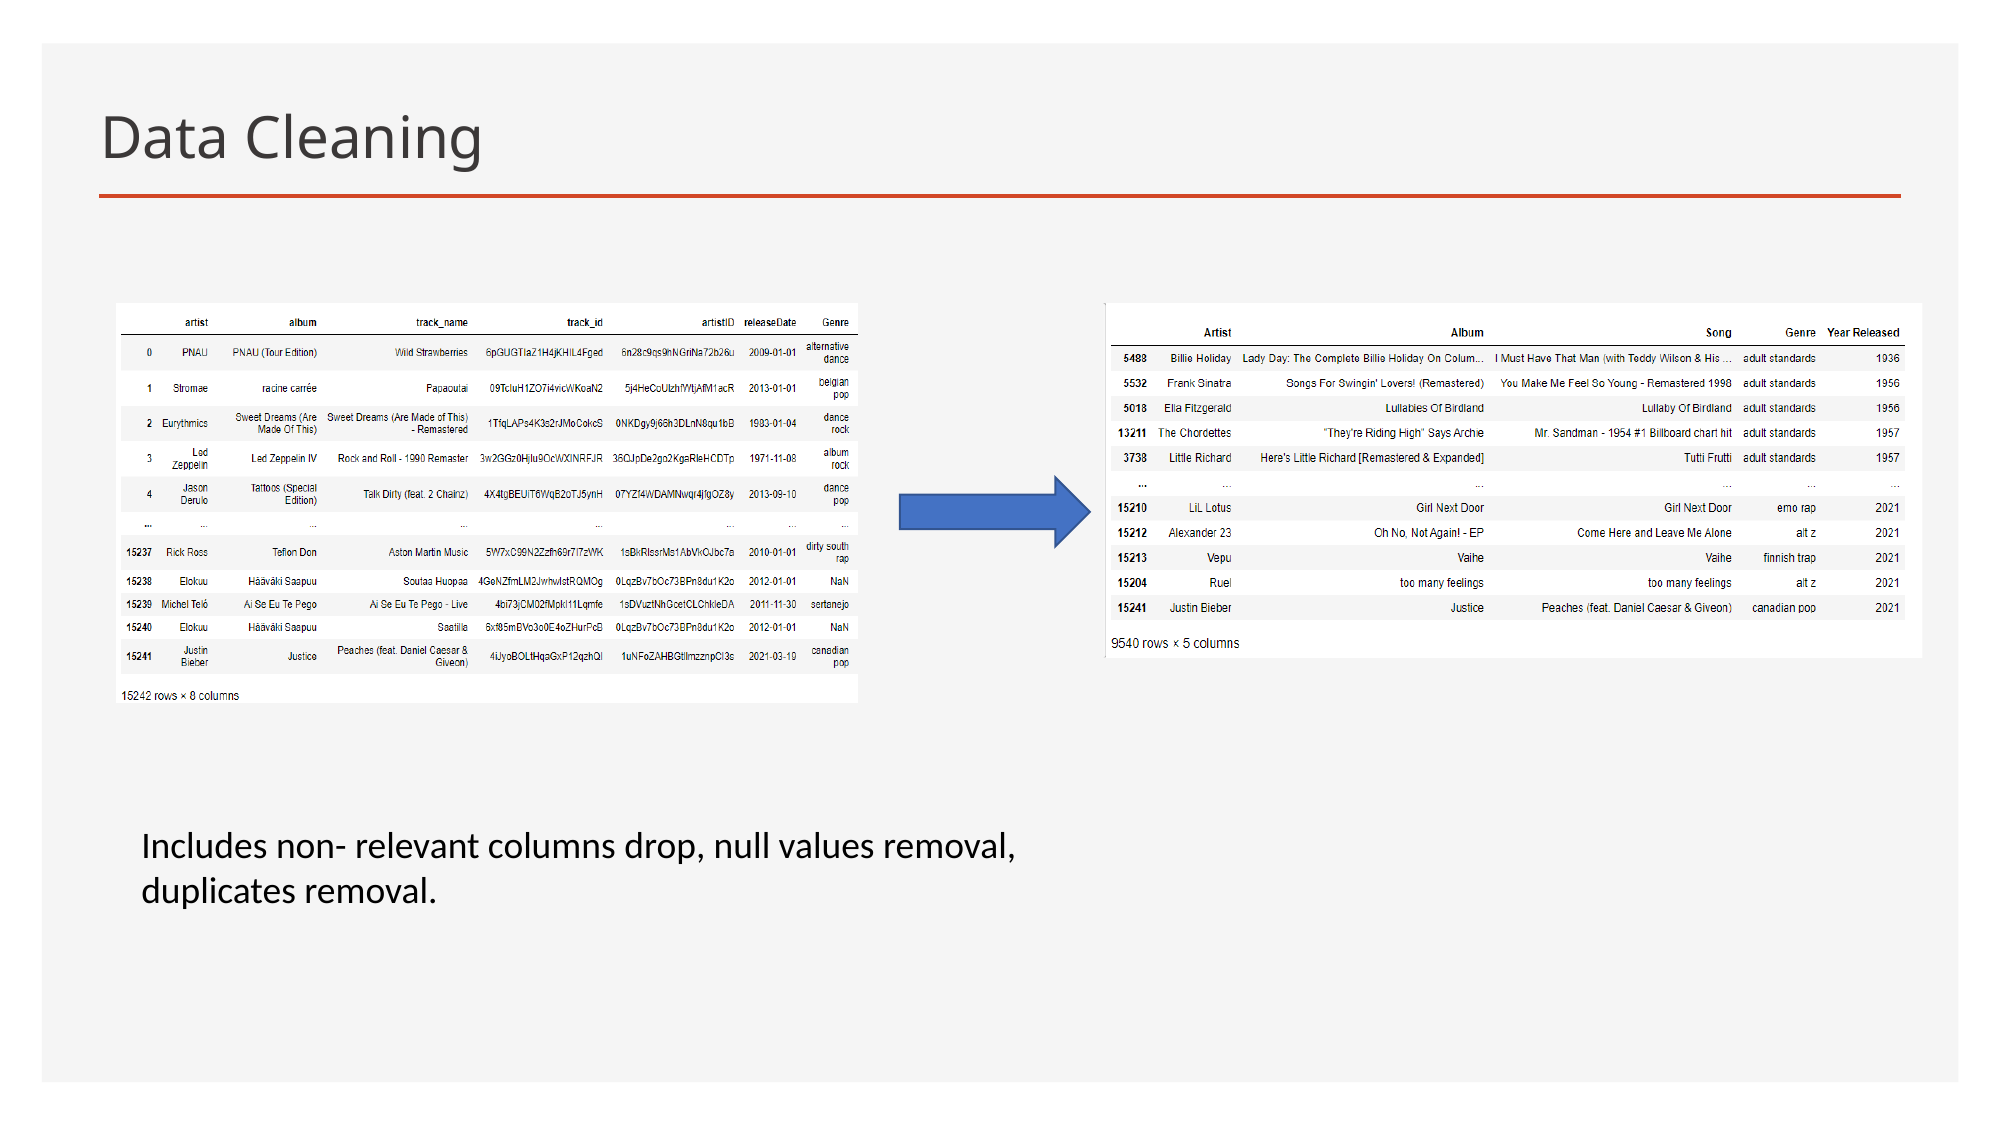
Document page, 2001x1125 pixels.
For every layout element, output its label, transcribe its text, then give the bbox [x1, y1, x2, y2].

picture [116, 303, 858, 703]
title Data Cleaning [85, 73, 1214, 179]
picture [1103, 303, 1923, 658]
text_box Includes non- relevant columns drop, null values removal, duplicates removal. [126, 813, 1090, 918]
text_box [898, 475, 1092, 549]
